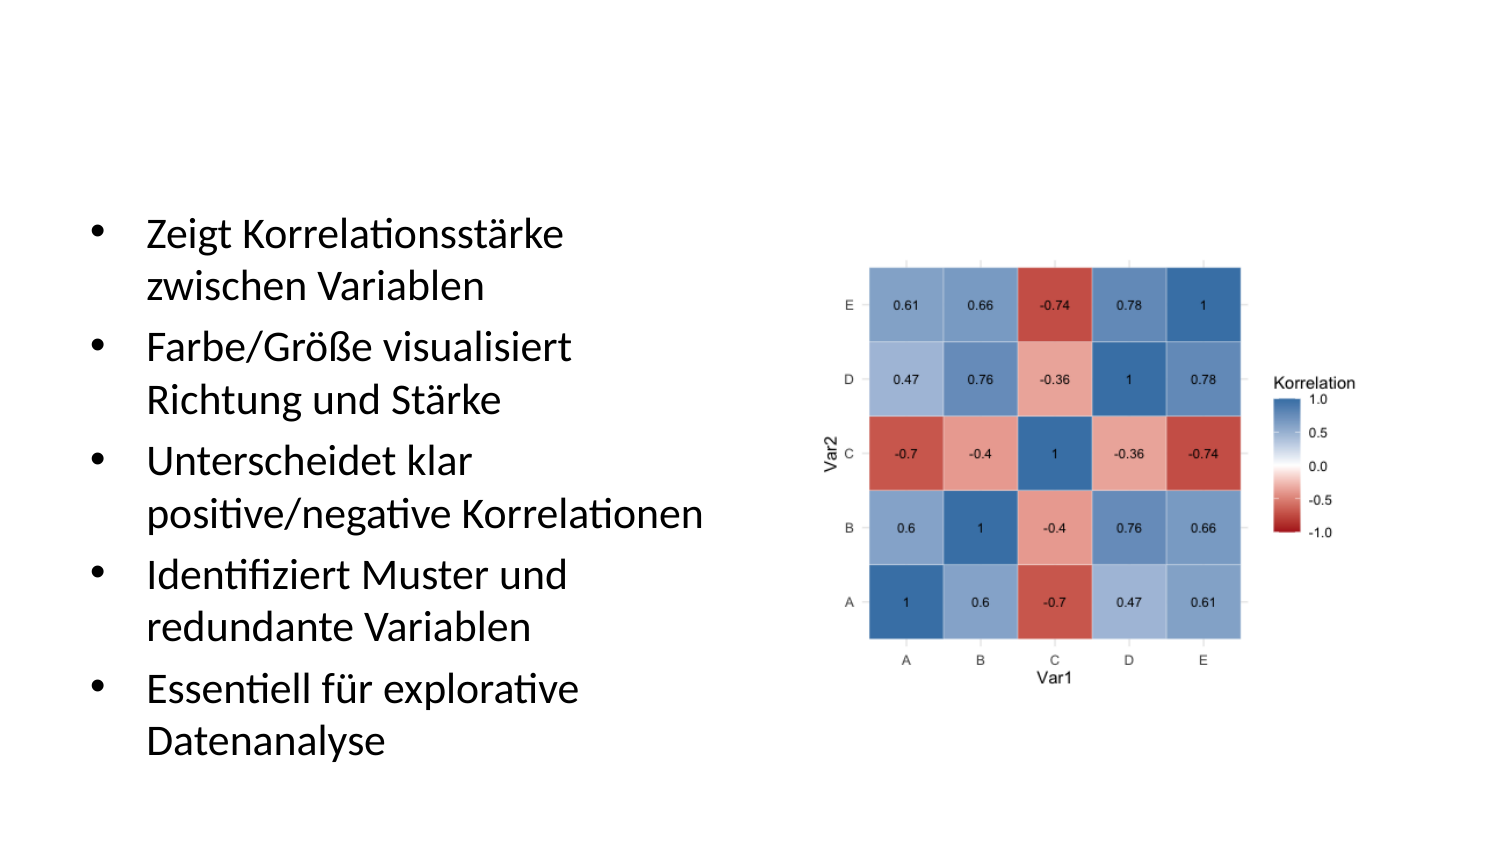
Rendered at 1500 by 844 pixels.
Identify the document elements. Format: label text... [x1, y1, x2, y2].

picture [816, 195, 1374, 753]
list Zeigt Korrelationsstärke zwischen Variablen Farbe/Größe visualisiert Richtung und Stärke Unterscheidet klar positive/negative Korrelationen Identifiziert Muster und redundante Variablen Essentiell für explorative Datenanalyse [75, 196, 738, 754]
